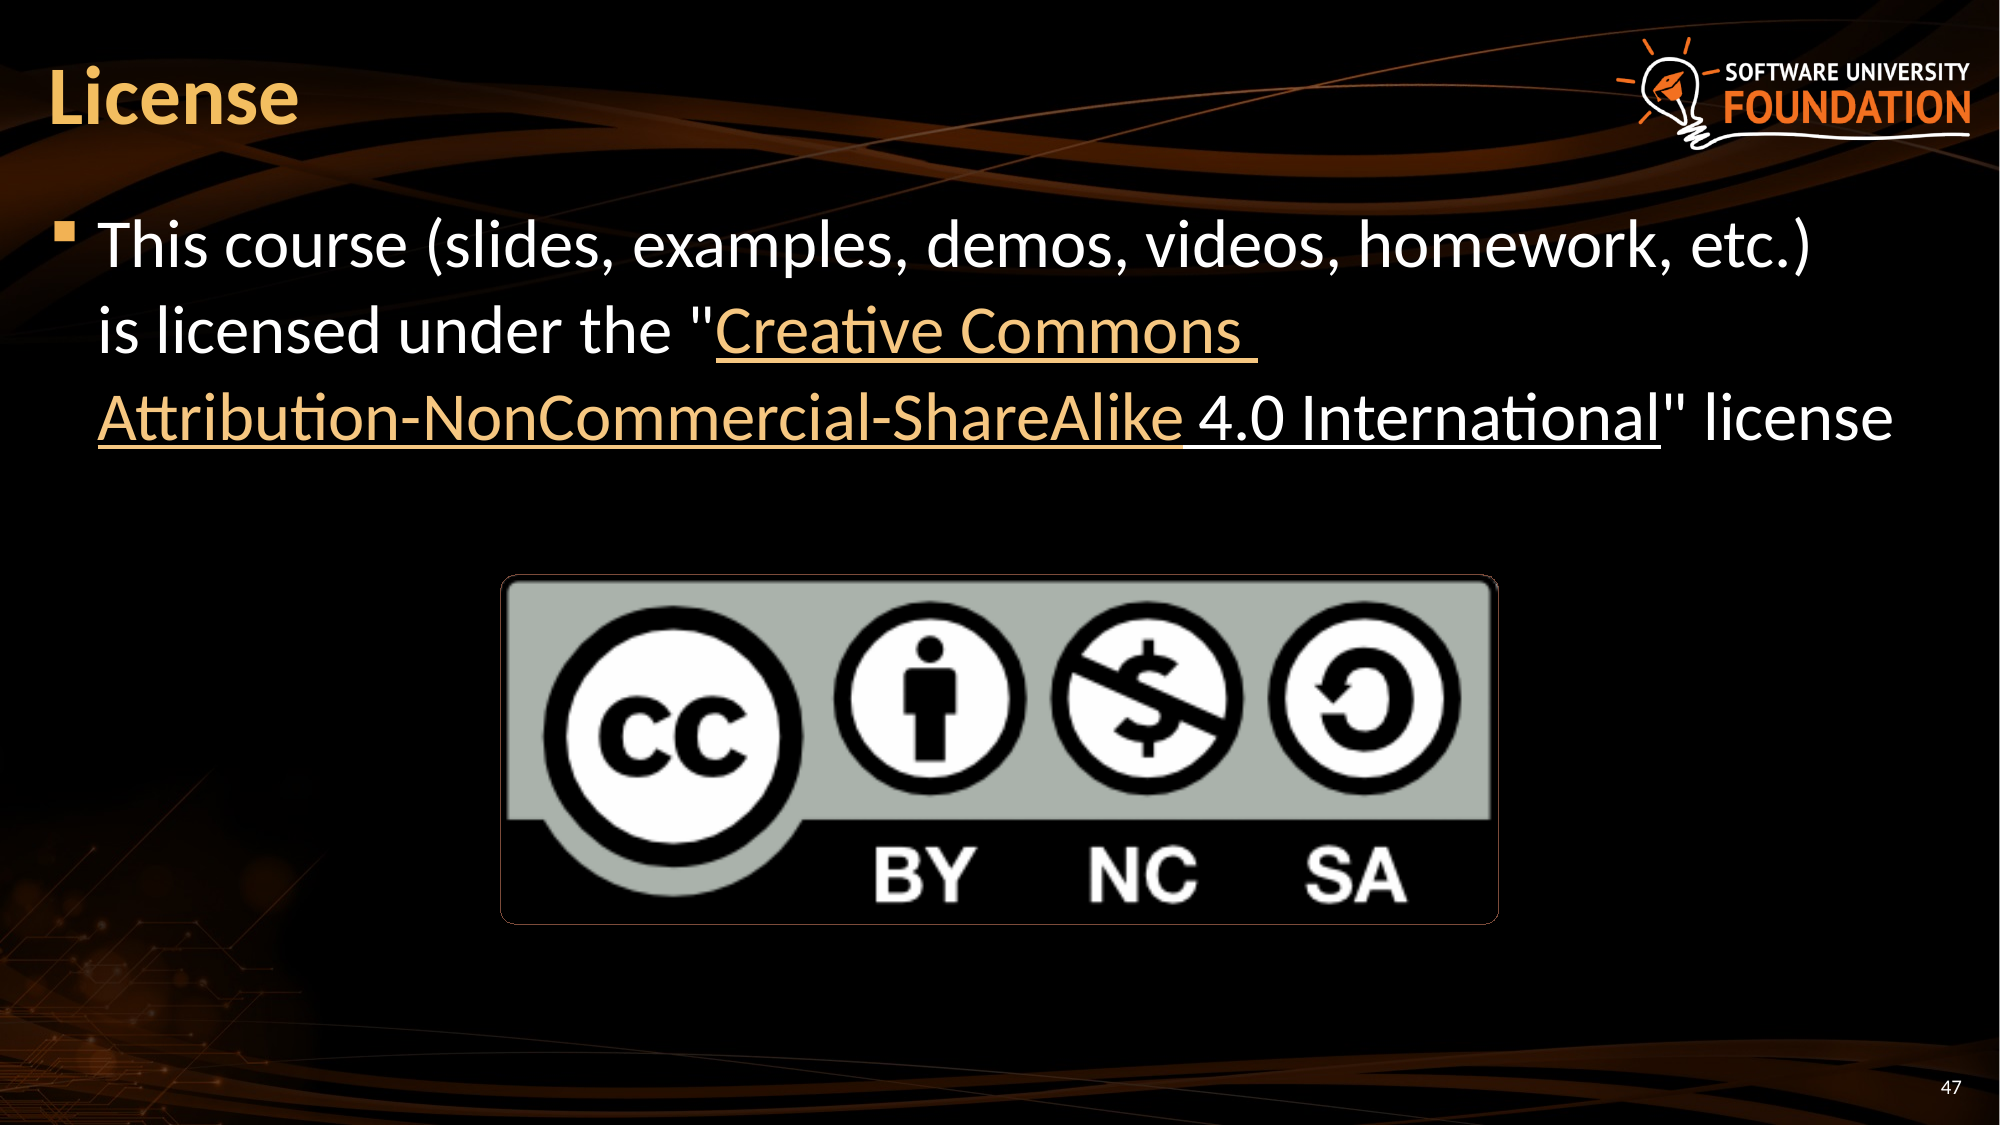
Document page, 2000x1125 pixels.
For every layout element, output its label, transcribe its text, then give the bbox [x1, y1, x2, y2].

title License [30, 6, 1602, 189]
slide_number 47 [1897, 1070, 1968, 1103]
list This course (slides, examples, demos, videos, homework, etc.) is licensed under the "Creative Commons Attribution-NonCommercial-ShareAlike 4.0 International" license [31, 188, 1968, 484]
picture [0, 0, 2000, 1125]
